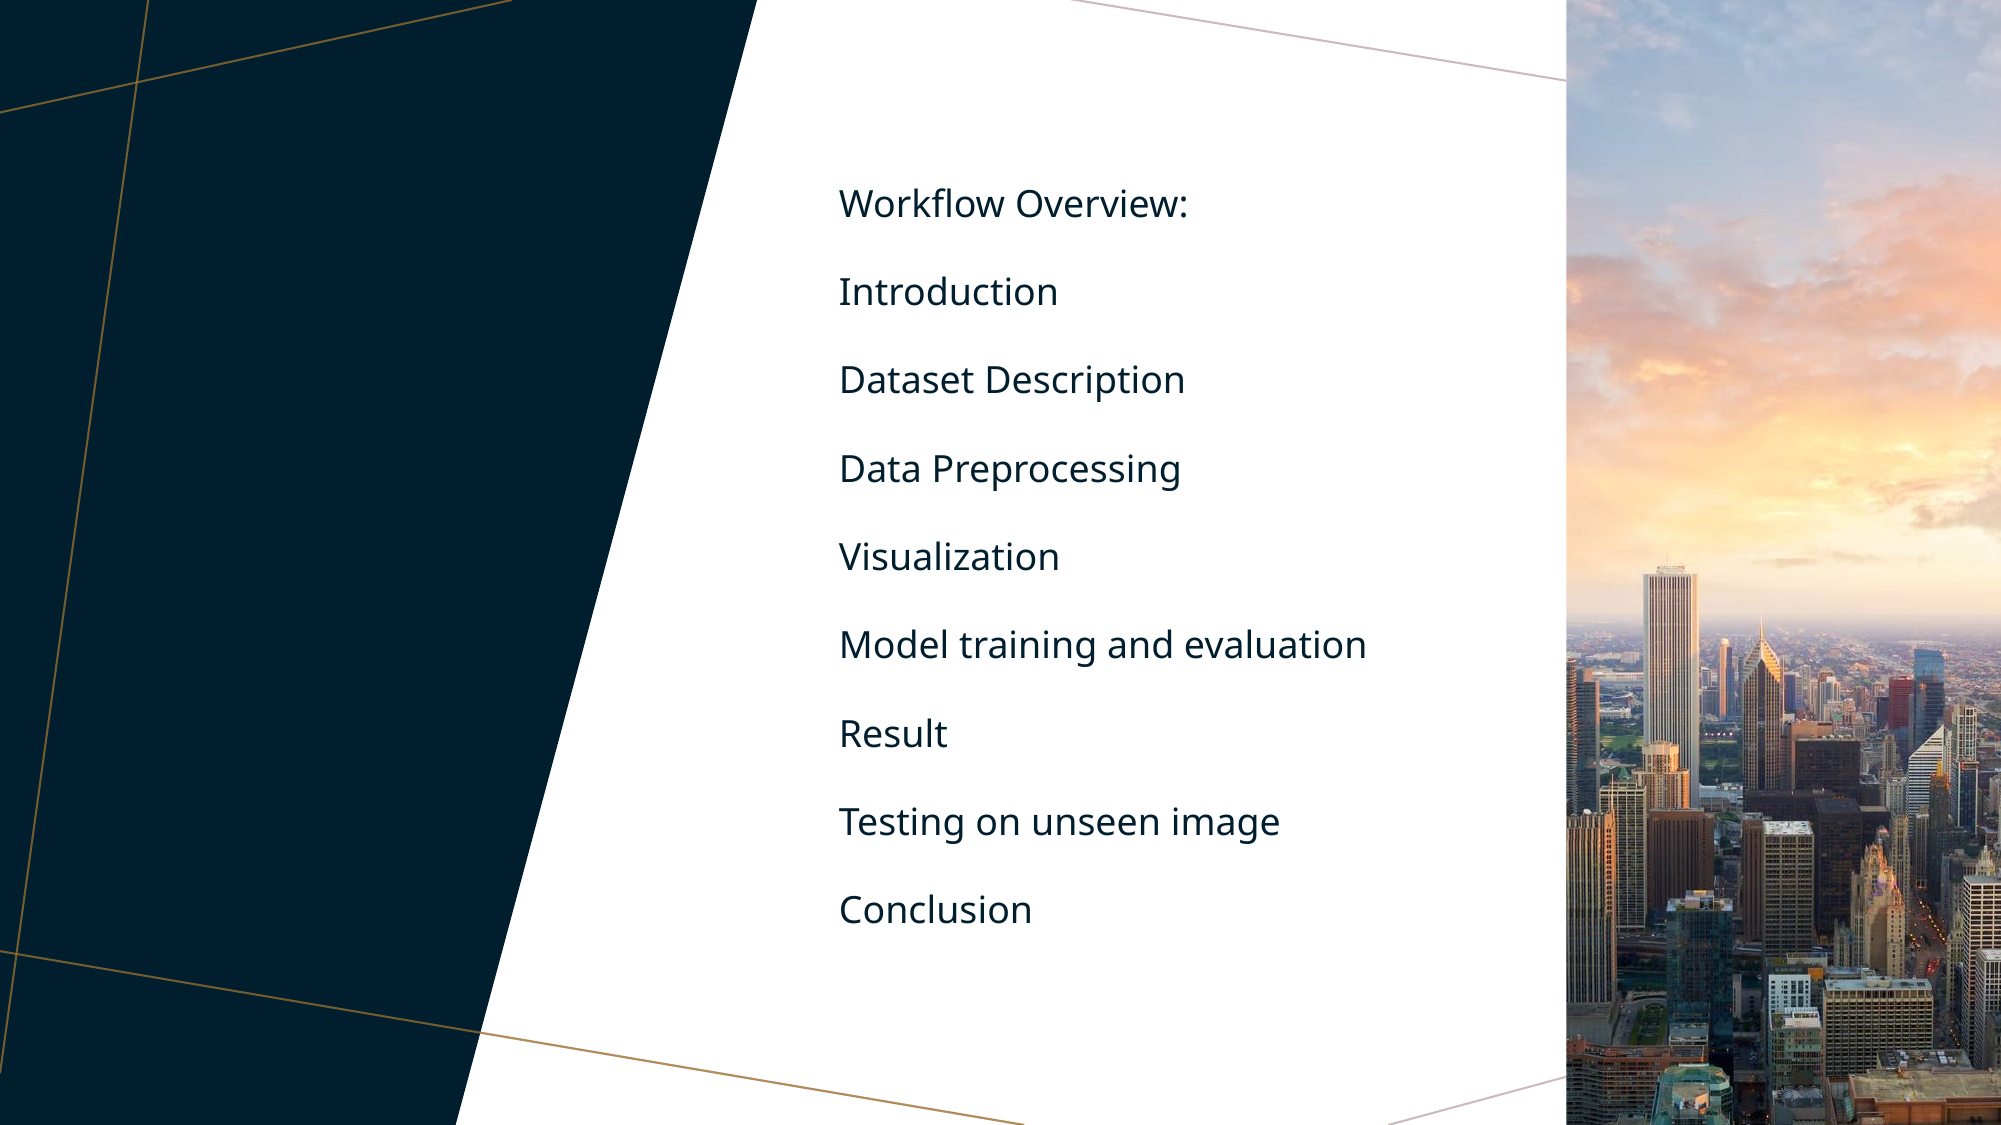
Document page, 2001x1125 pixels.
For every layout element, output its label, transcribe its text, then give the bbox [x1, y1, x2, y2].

list Workflow Overview: Introduction Dataset Description Data Preprocessing Visualization Model training and evaluation Result Testing on unseen image Conclusion [824, 83, 1535, 1005]
title AGENDA [137, 83, 663, 1005]
picture [1566, 0, 2001, 1125]
